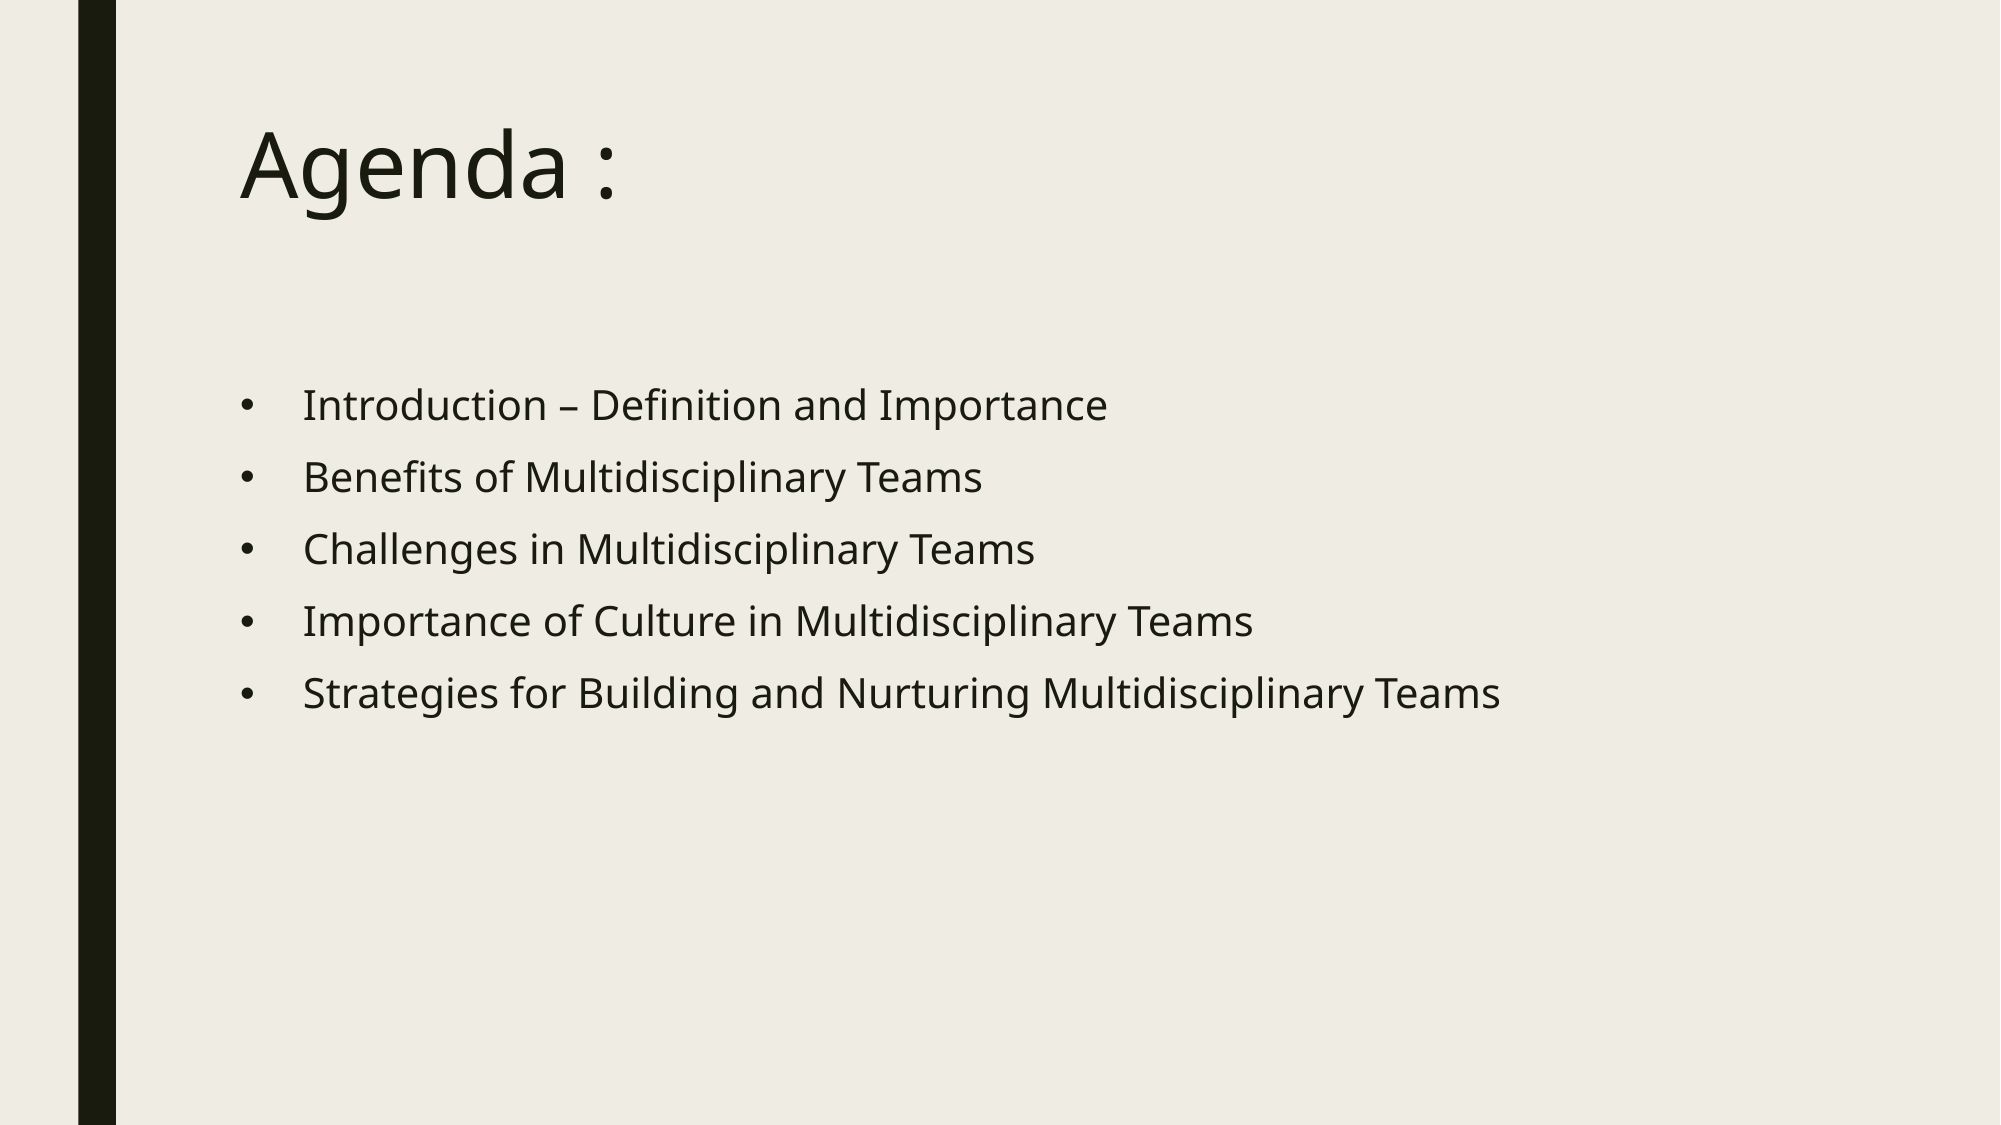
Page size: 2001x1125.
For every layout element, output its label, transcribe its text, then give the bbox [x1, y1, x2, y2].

list Introduction – Definition and Importance Benefits of Multidisciplinary Teams Challenges in Multidisciplinary Teams Importance of Culture in Multidisciplinary Teams Strategies for Building and Nurturing Multidisciplinary Teams [225, 375, 1800, 963]
title Agenda : [225, 112, 1800, 357]
